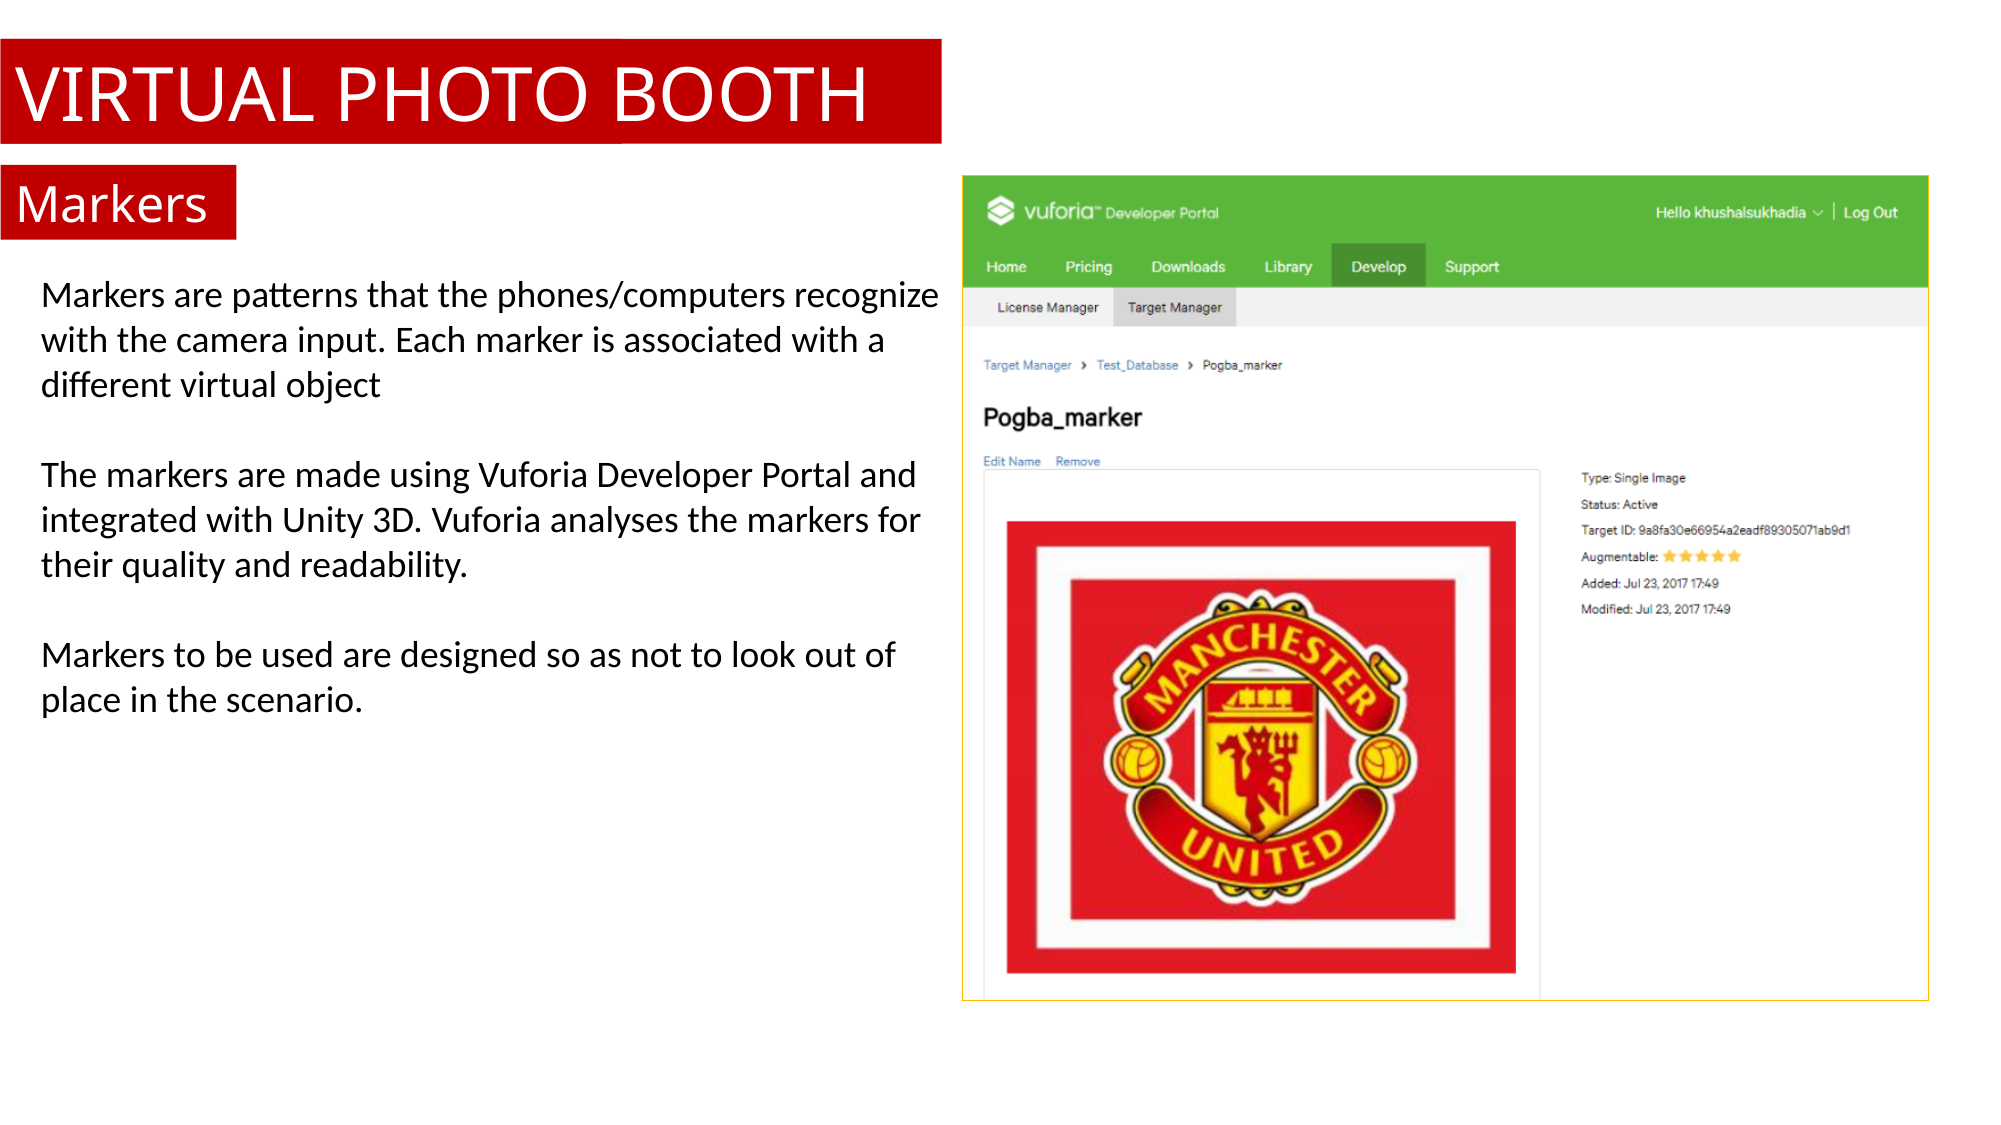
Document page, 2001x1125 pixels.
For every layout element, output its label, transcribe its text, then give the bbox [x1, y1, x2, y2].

picture [961, 175, 1929, 1001]
text_box VIRTUAL PHOTO BOOTH [0, 38, 942, 144]
text_box Markers are patterns that the phones/computers recognize with the camera input. Each marker is associated with a different virtual object The markers are made using Vuforia Developer Portal and integrated with Unity 3D. Vuforia analyses the markers for their quality and readability. Markers to be used are designed so as not to look out of place in the scenario. [25, 262, 961, 773]
text_box Markers [0, 164, 237, 240]
